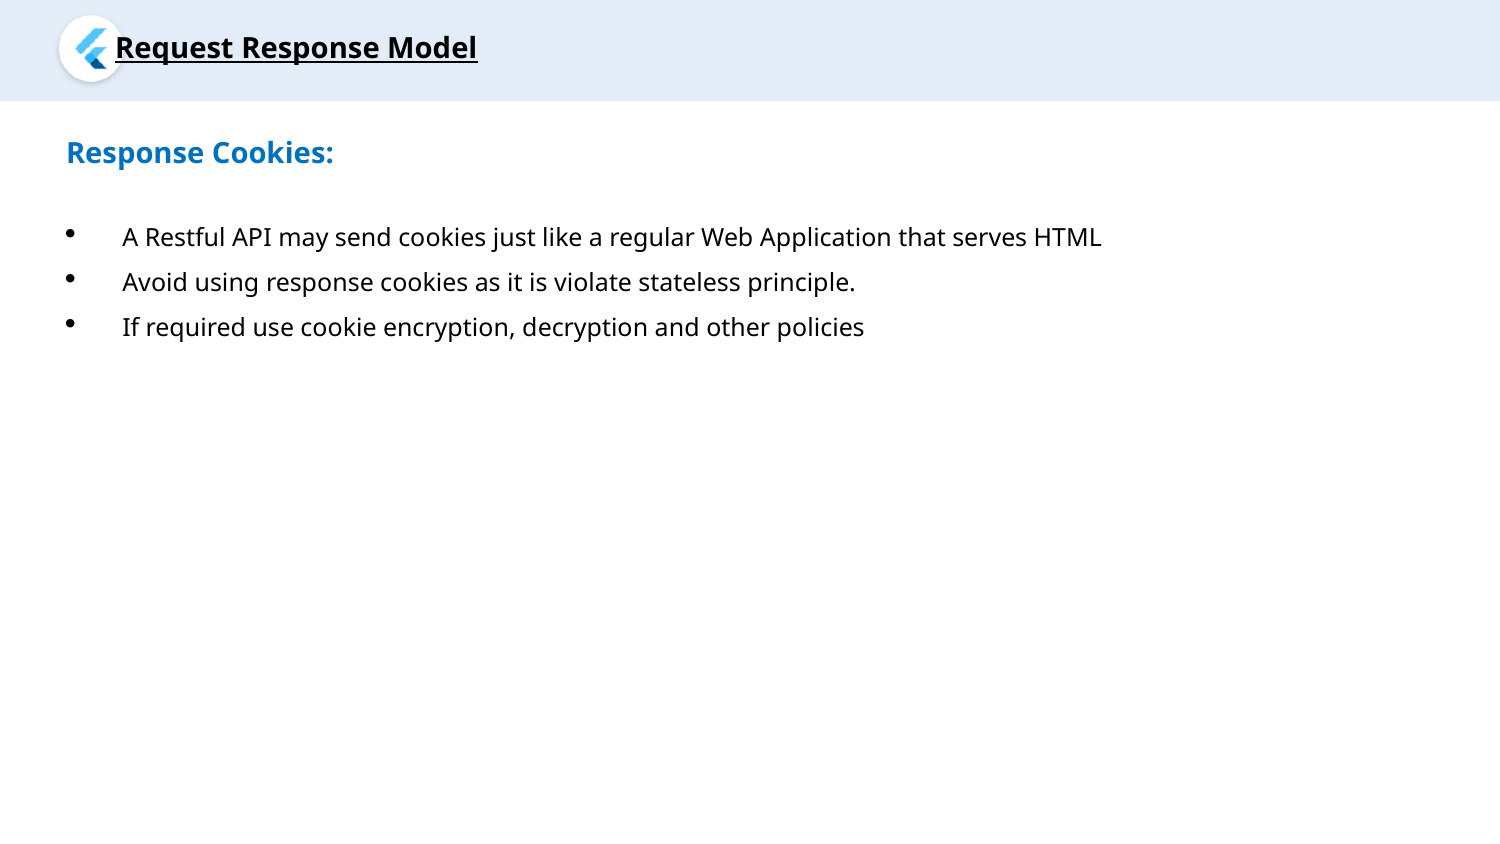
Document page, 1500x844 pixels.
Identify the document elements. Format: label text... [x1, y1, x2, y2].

text_box Request Response Model [100, 21, 493, 72]
picture [0, 0, 1500, 844]
text_box Response Cookies: A Restful API may send cookies just like a regular Web Application that serves HTML Avoid using response cookies as it is violate stateless principle. If required use cookie encryption, decryption and other policies [51, 124, 1413, 349]
